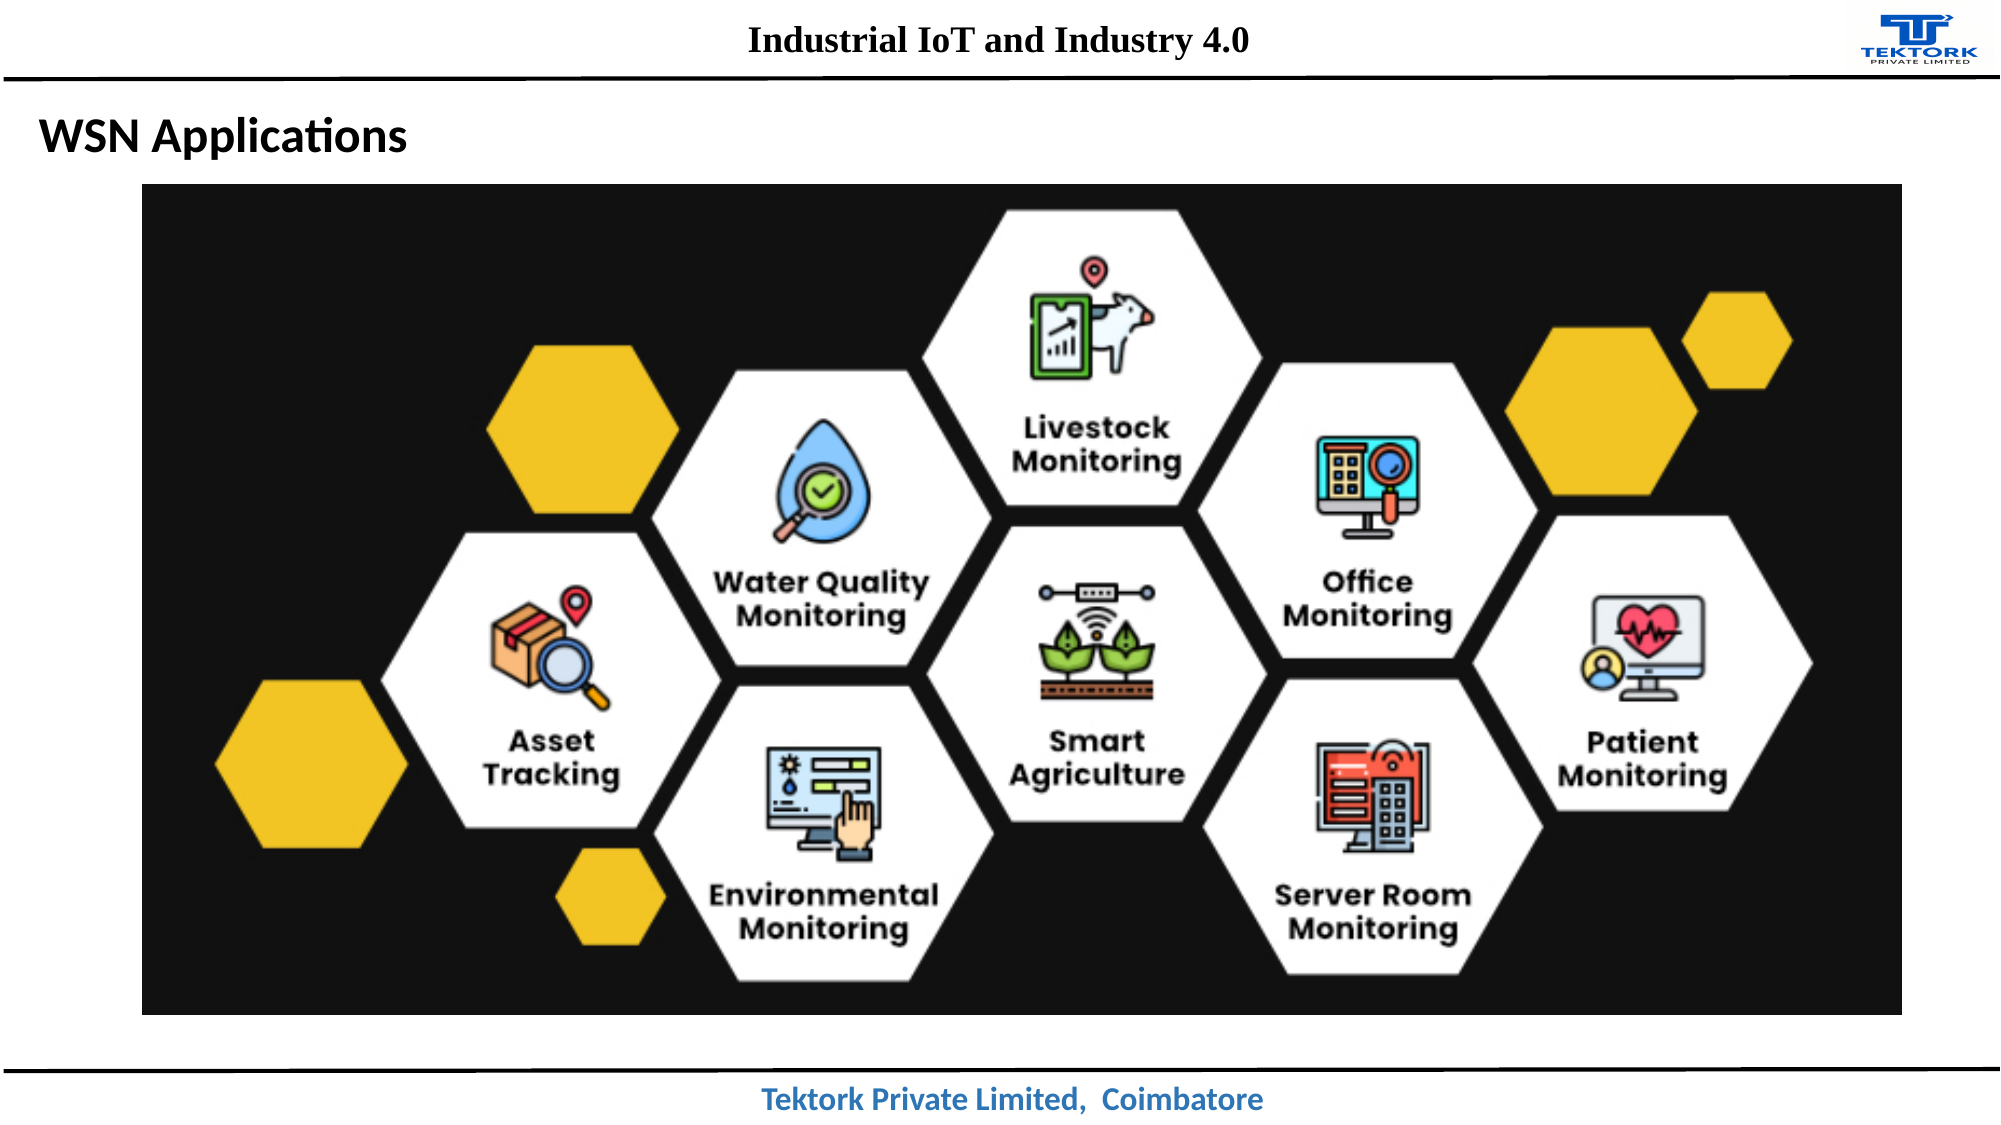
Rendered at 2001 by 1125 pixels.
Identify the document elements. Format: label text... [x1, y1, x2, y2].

picture [1845, 1, 1995, 77]
text_box Industrial IoT and Industry 4.0 [732, 7, 1267, 68]
text_box WSN Applications [23, 94, 1980, 170]
picture [142, 184, 1902, 1015]
text_box Tektork Private Limited, Coimbatore [419, 1072, 1608, 1125]
